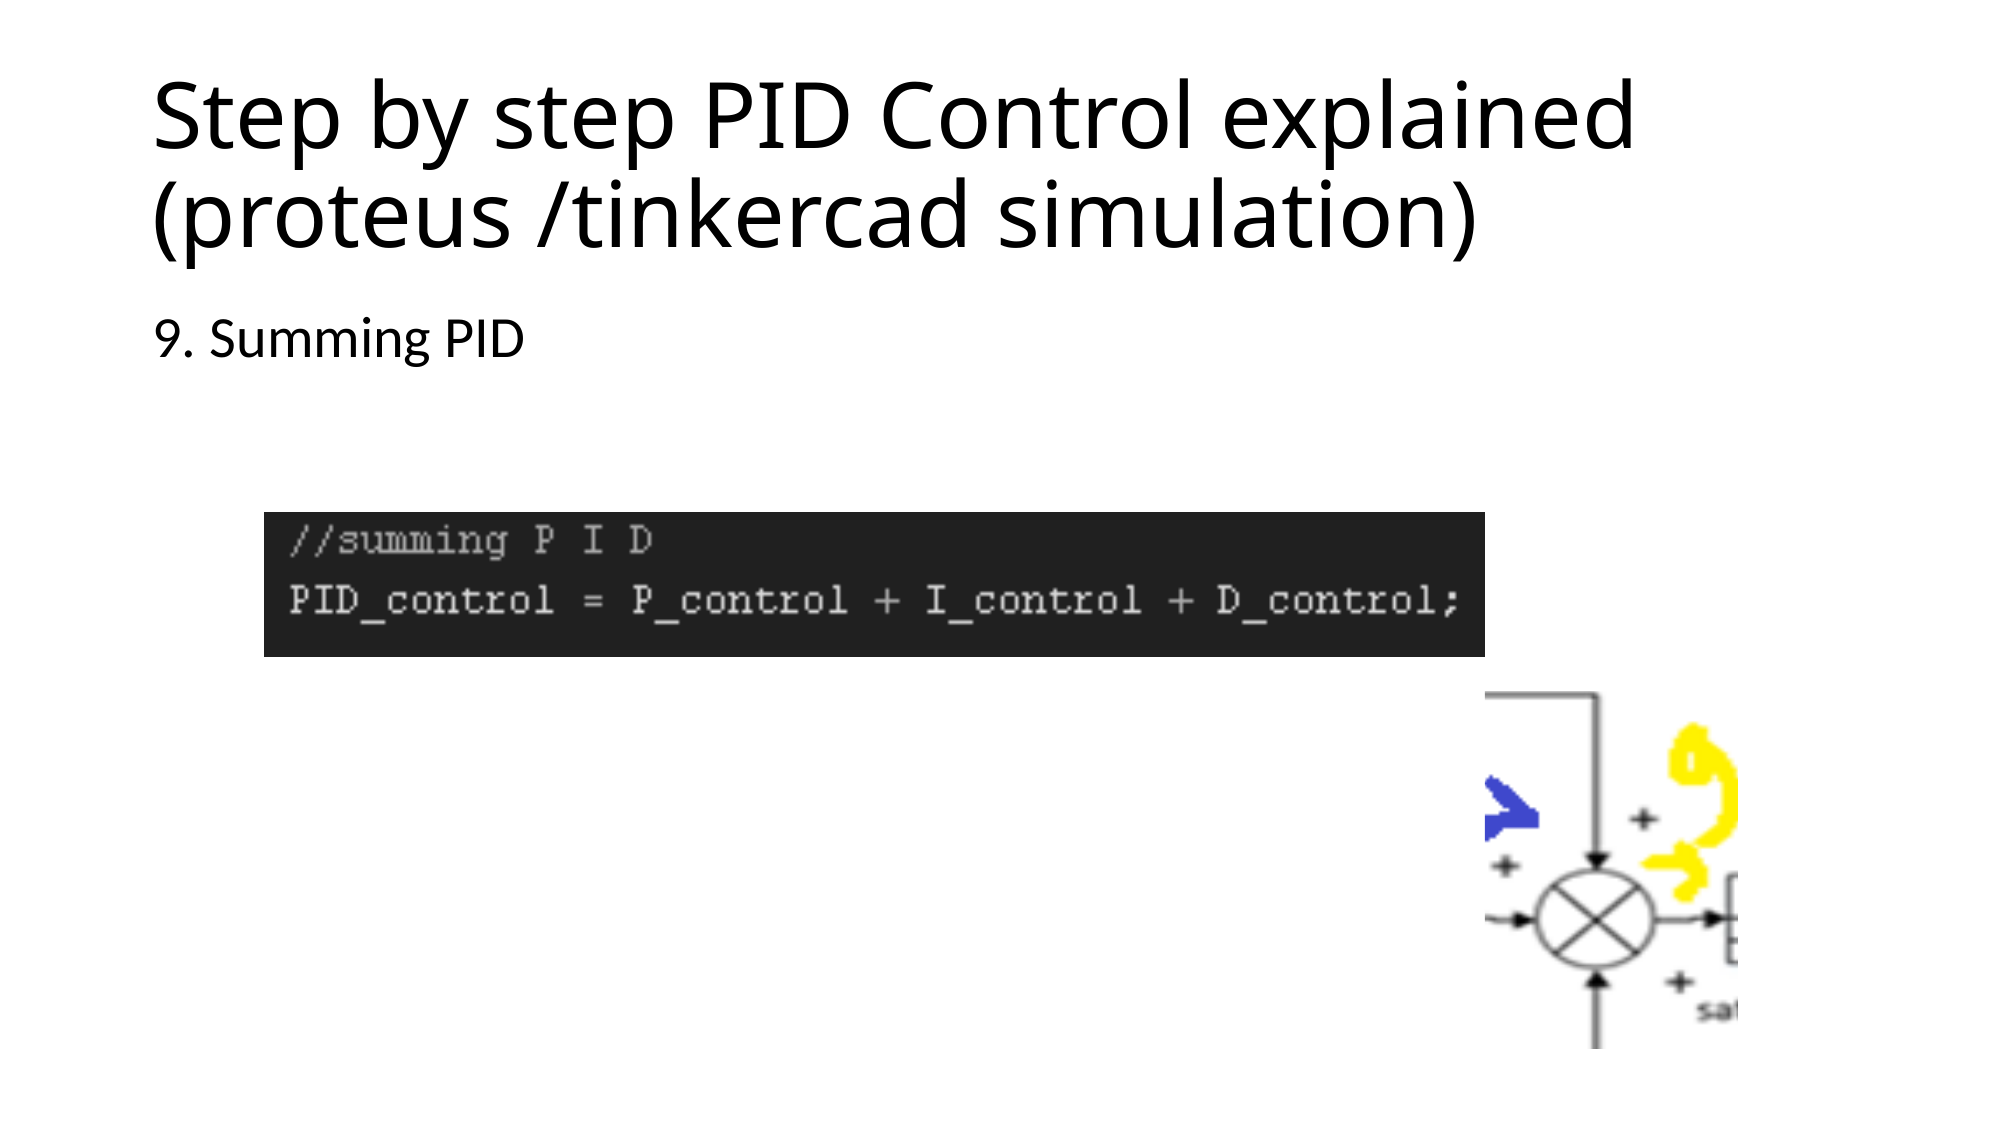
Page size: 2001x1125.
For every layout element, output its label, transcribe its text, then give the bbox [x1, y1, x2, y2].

picture [1484, 691, 1738, 1049]
title Step by step PID Control explained (proteus /tinkercad simulation) [137, 59, 1863, 278]
picture [264, 512, 1485, 657]
list 9. Summing PID [137, 299, 1863, 1014]
